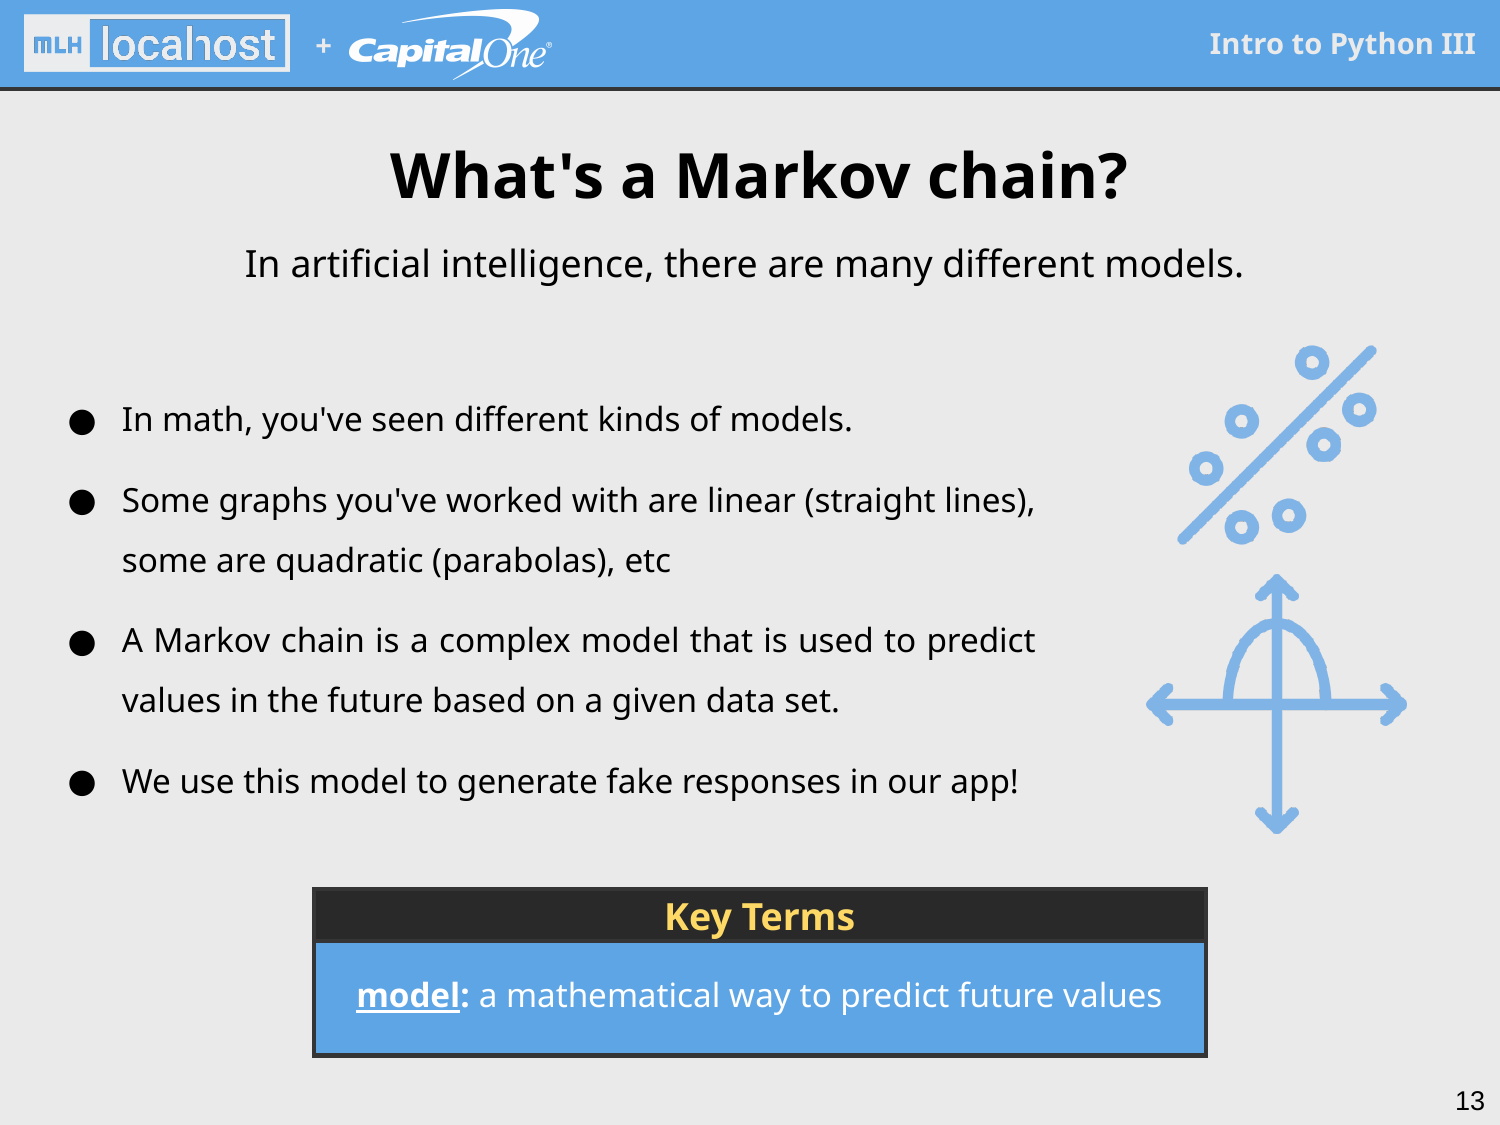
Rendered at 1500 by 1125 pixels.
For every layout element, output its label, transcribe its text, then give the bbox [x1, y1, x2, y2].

title What's a Markov chain? [36, 106, 1484, 242]
picture [349, 9, 552, 80]
text_box In artificial intelligence, there are many different models. [47, 242, 1453, 307]
picture [24, 14, 290, 72]
text_box In math, you've seen different kinds of models. Some graphs you've worked with are linear (straight lines), some are quadratic (parabolas), etc A Markov chain is a complex model that is used to predict values in the future based on a given data set. We use this model to generate fake responses in our app! [31, 363, 1052, 889]
picture [1146, 314, 1407, 834]
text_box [313, 888, 1206, 1056]
